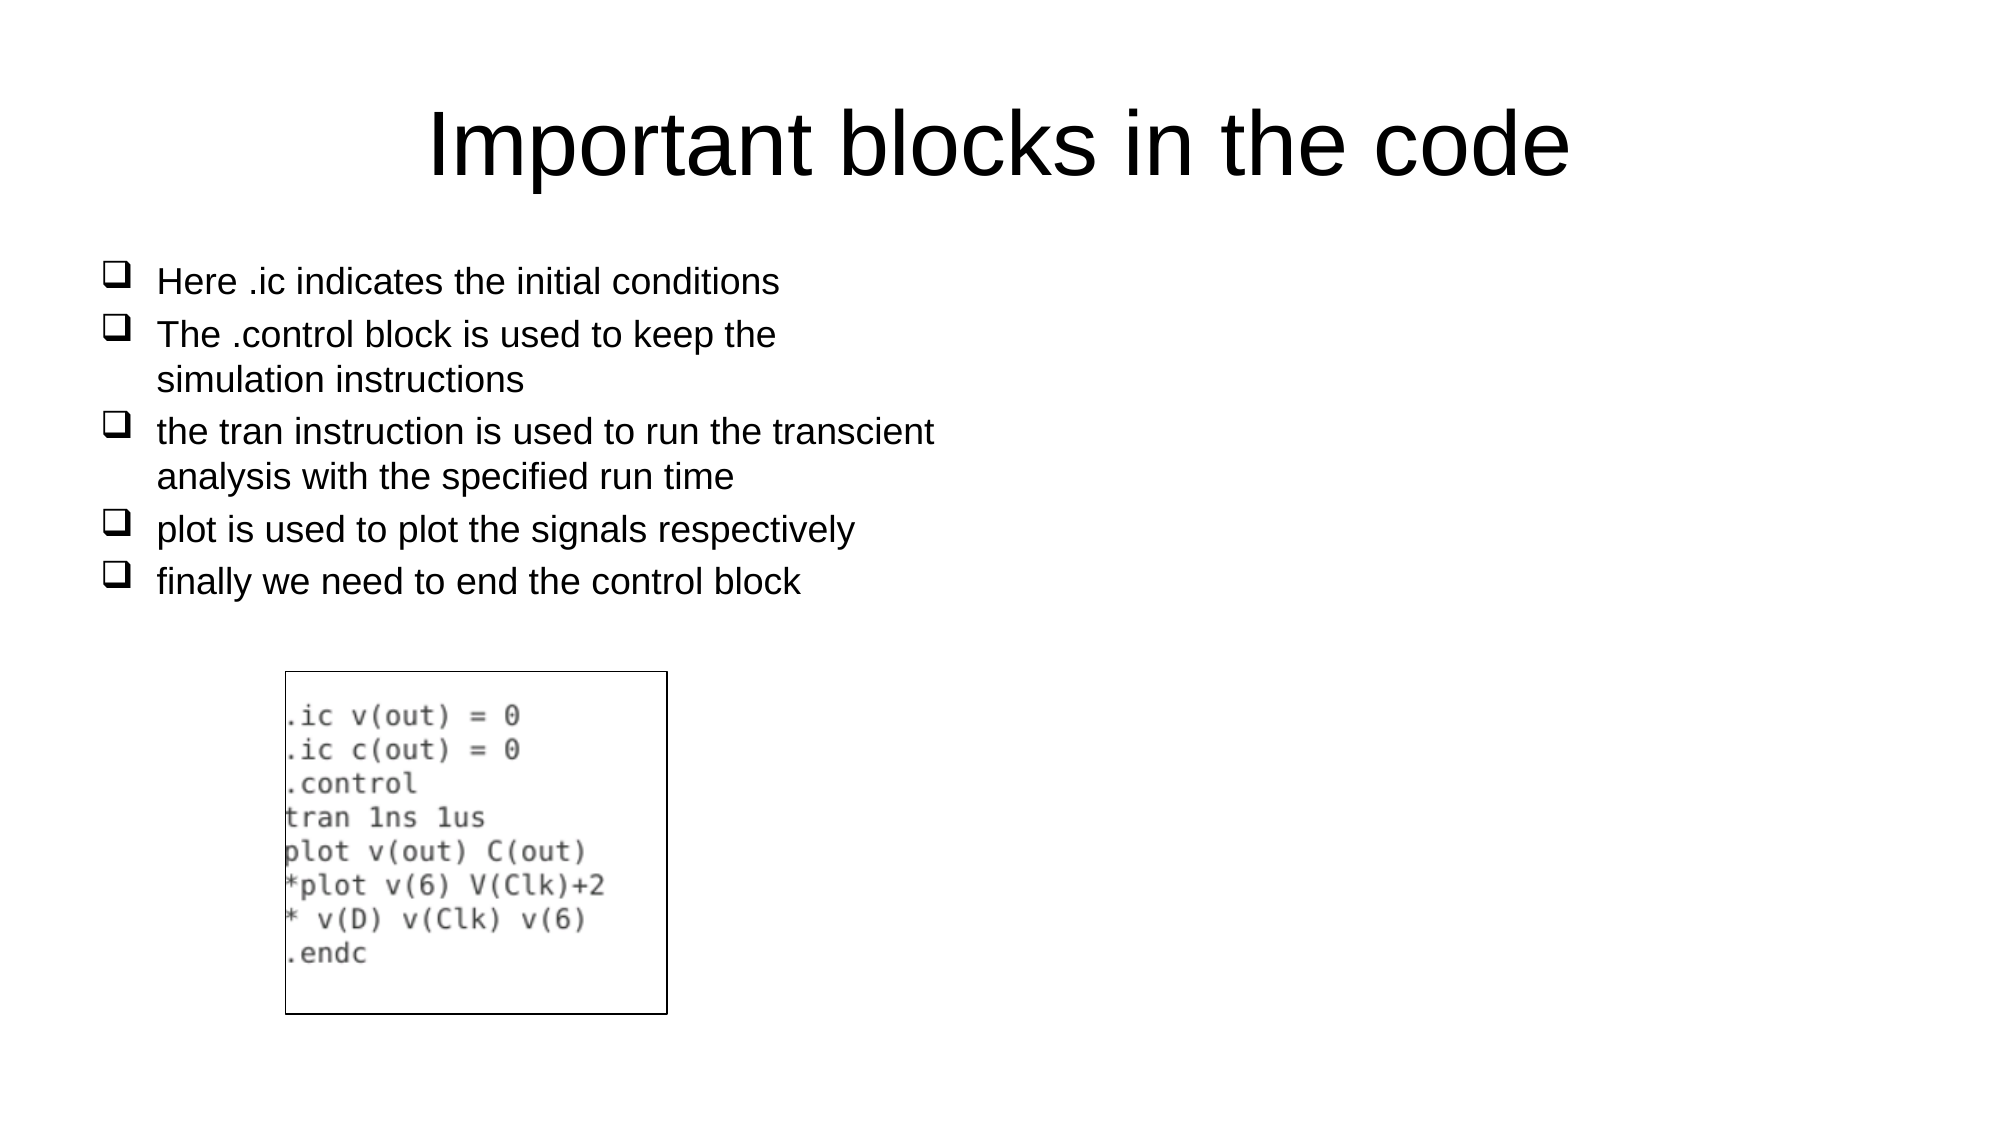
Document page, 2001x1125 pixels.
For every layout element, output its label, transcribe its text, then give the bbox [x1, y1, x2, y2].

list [286, 672, 667, 1013]
list Here .ic indicates the initial conditions The .control block is used to keep the simulation instructions the tran instruction is used to run the transcient analysis with the specified run time plot is used to plot the signals respectively finally we need to end the control block [85, 249, 968, 993]
title Important blocks in the code [99, 44, 1901, 233]
